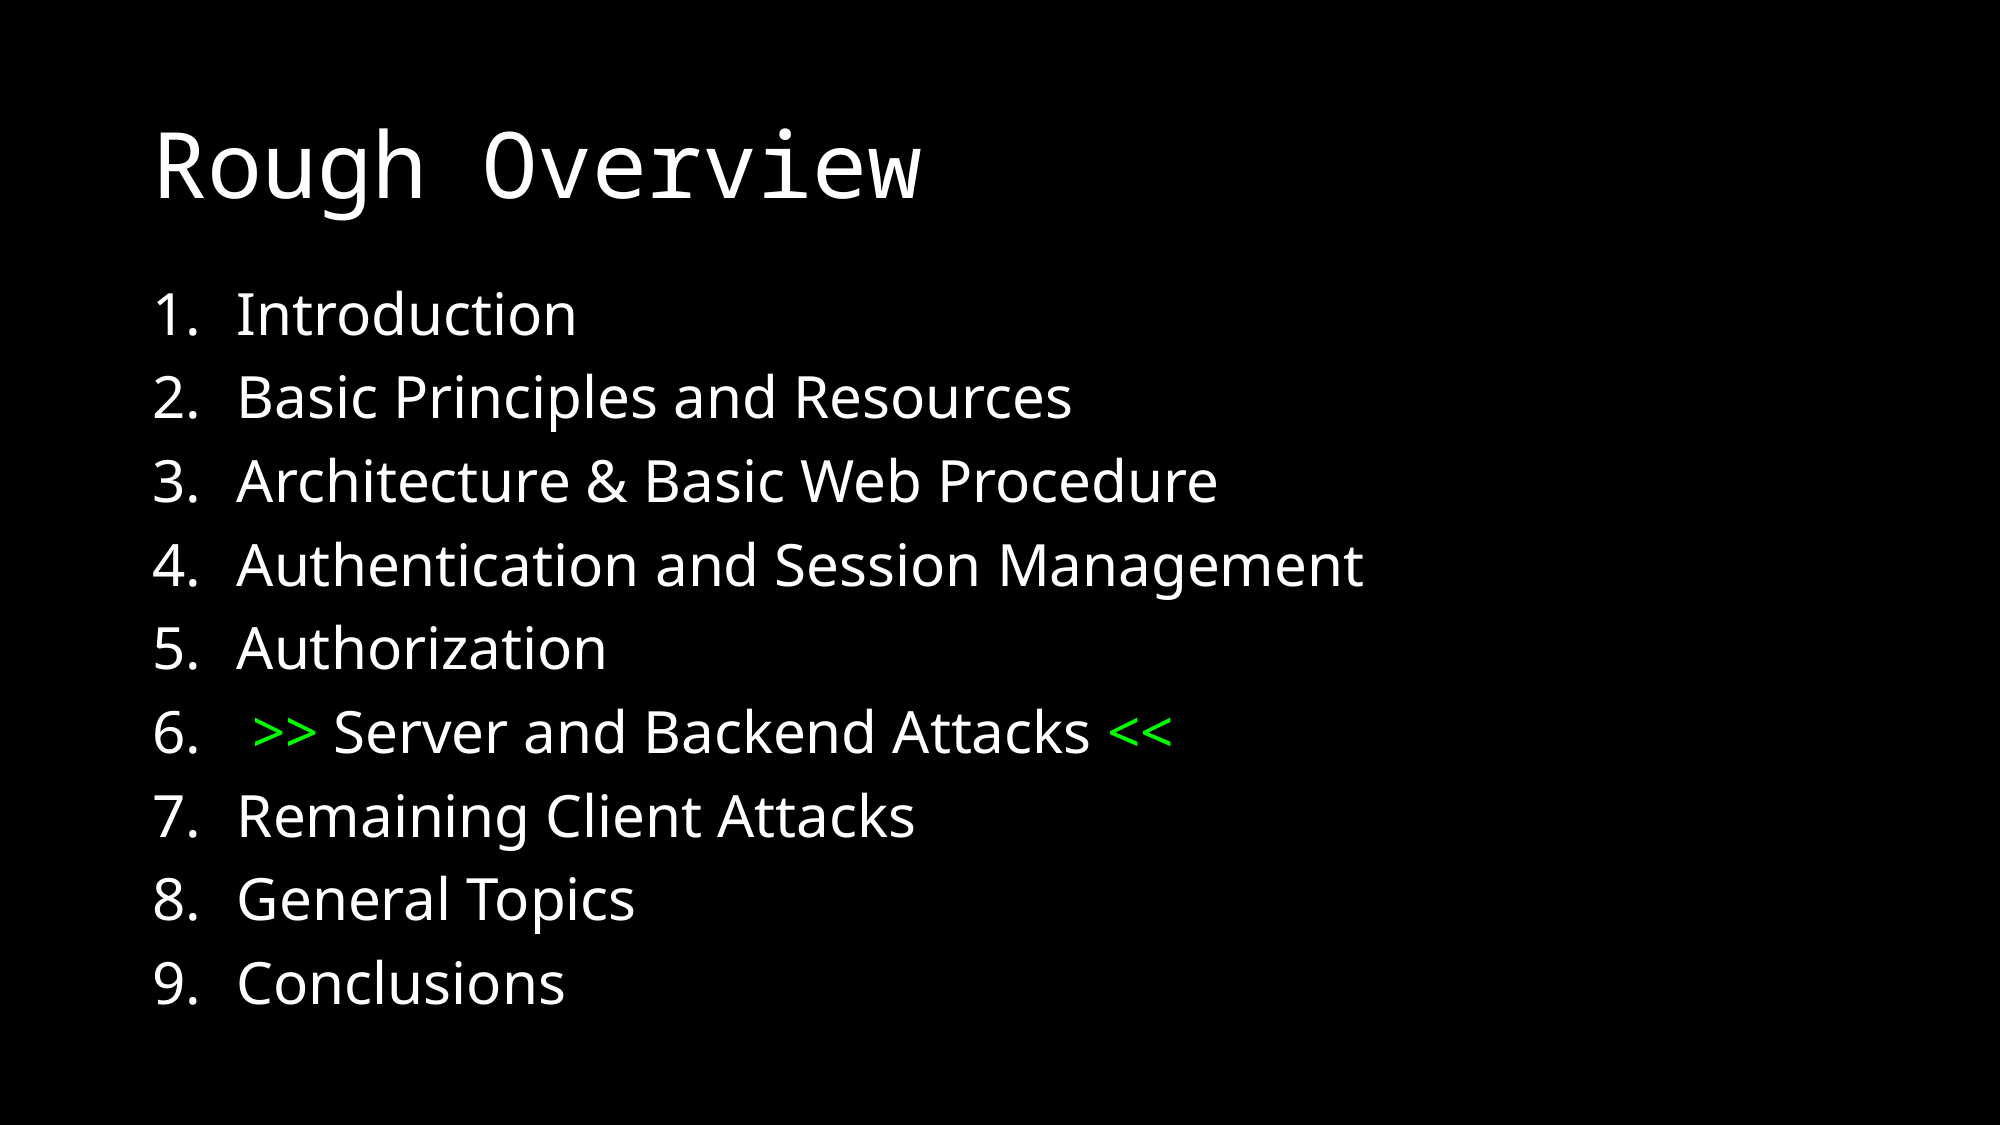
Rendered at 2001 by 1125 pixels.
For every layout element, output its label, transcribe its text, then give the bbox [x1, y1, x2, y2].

list Introduction Basic Principles and Resources Architecture & Basic Web Procedure Authentication and Session Management Authorization >> Server and Backend Attacks << Remaining Client Attacks General Topics Conclusions [137, 277, 1863, 1049]
title Rough Overview [137, 59, 1863, 277]
